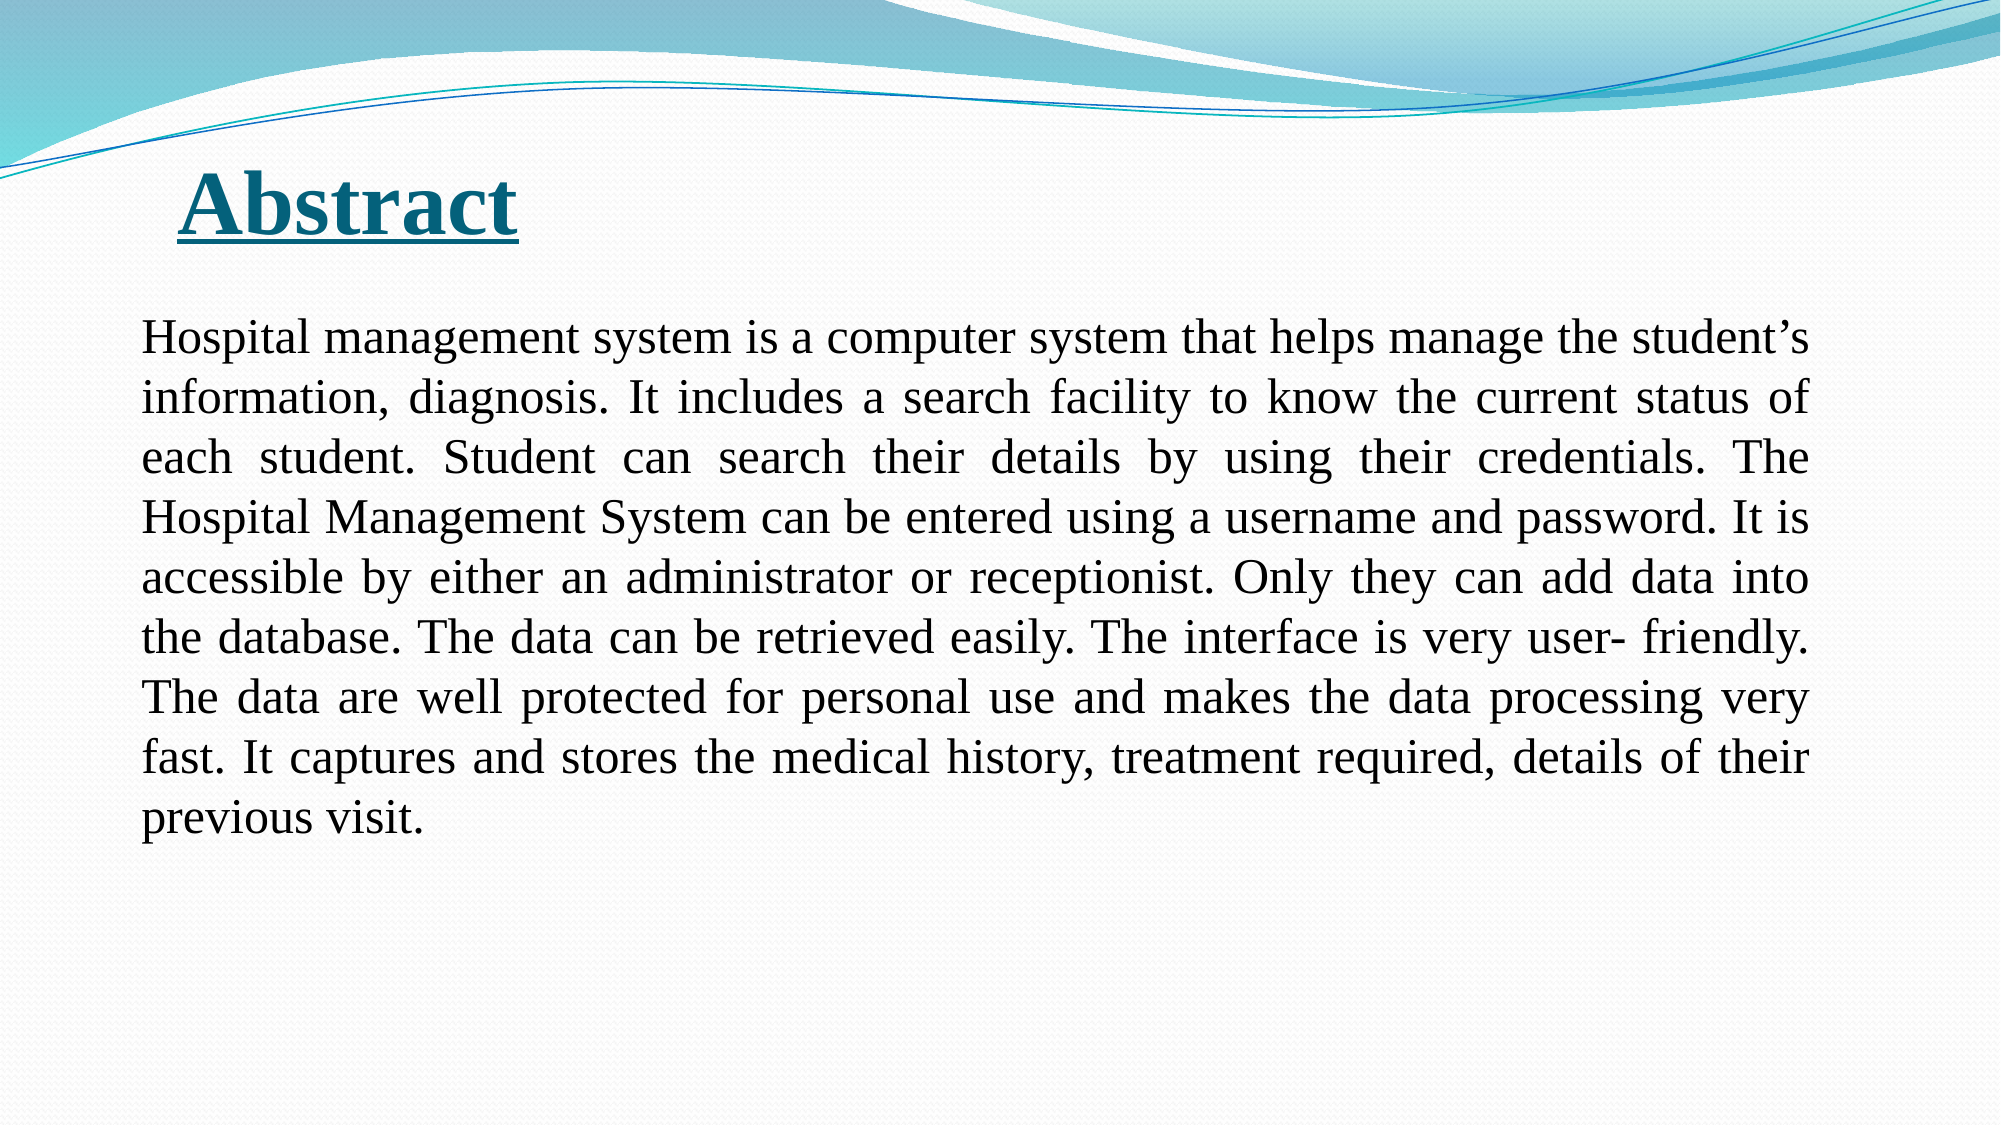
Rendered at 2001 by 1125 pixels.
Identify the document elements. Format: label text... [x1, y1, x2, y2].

text_box Abstract [162, 135, 1863, 258]
text_box Hospital management system is a computer system that helps manage the student’s information, diagnosis. It includes a search facility to know the current status of each student. Student can search their details by using their credentials. The Hospital Management System can be entered using a username and password. It is accessible by either an administrator or receptionist. Only they can add data into the database. The data can be retrieved easily. The interface is very user- friendly. The data are well protected for personal use and makes the data processing very fast. It captures and stores the medical history, treatment required, details of their previous visit. [126, 295, 1827, 1017]
